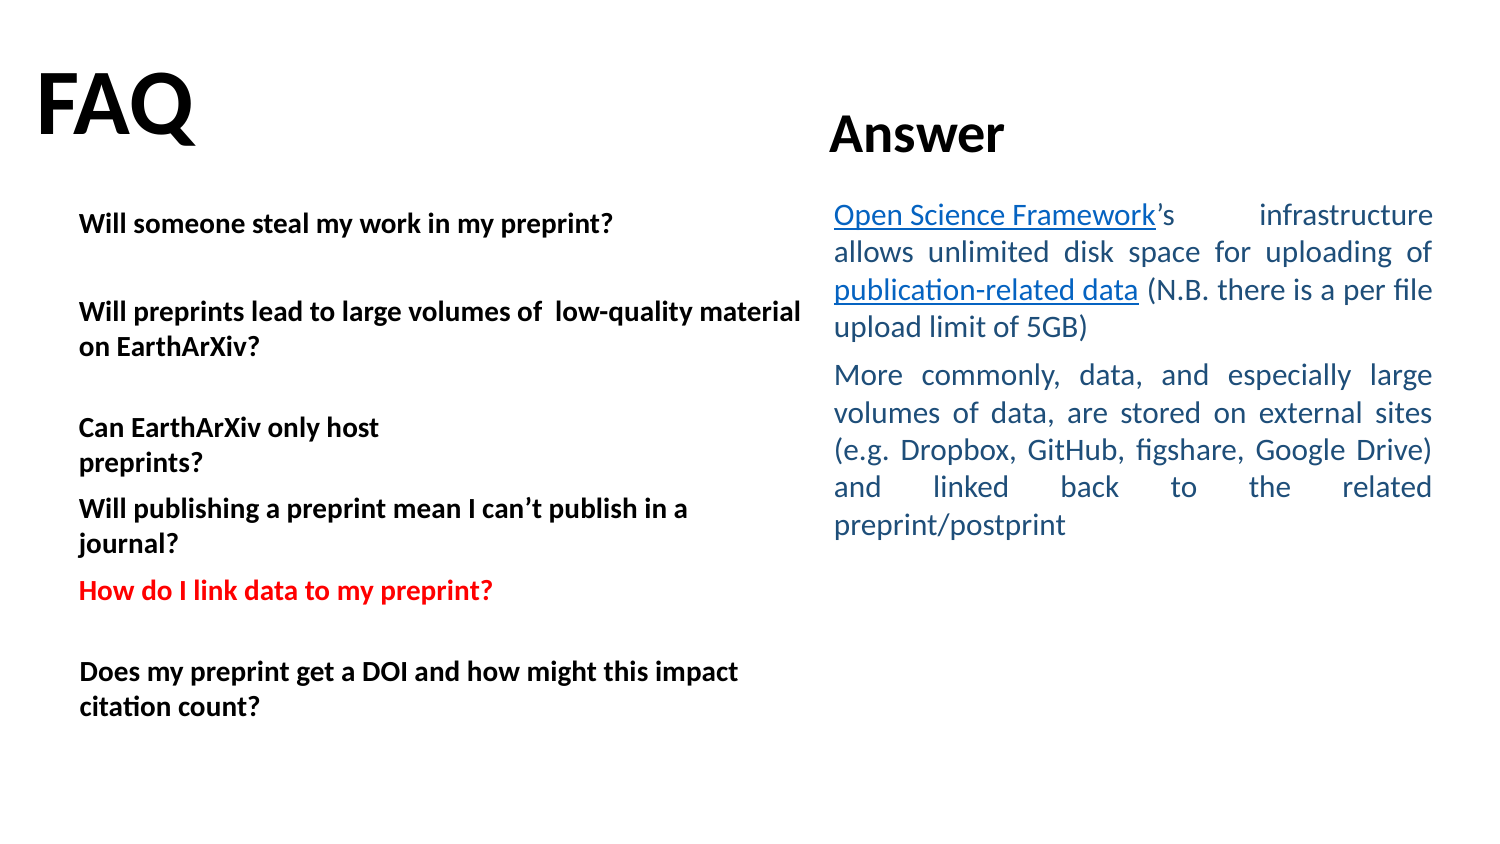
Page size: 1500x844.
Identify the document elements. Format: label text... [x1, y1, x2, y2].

text_box Will preprints lead to large volumes of low-quality material on EarthArXiv? [67, 286, 818, 367]
text_box Will someone steal my work in my preprint? [67, 198, 818, 244]
text_box Can EarthArXiv only host preprints? [67, 402, 509, 448]
text_box FAQ [25, 34, 346, 160]
text_box Does my preprint get a DOI and how might this impact citation count? [68, 647, 819, 727]
text_box How do I link data to my preprint? [67, 565, 605, 611]
text_box Answer [818, 91, 1140, 171]
text_box Will publishing a preprint mean I can’t publish in a journal? [67, 484, 785, 530]
text_box Open Science Framework’s infrastructure allows unlimited disk space for uploading of publication-related data (N.B. there is a per file upload limit of 5GB) More commonly, data, and especially large volumes of data, are stored on external sites (e.g. Dropbox, GitHub, figshare, Google Drive) and linked back to the related preprint/postprint [818, 188, 1445, 551]
